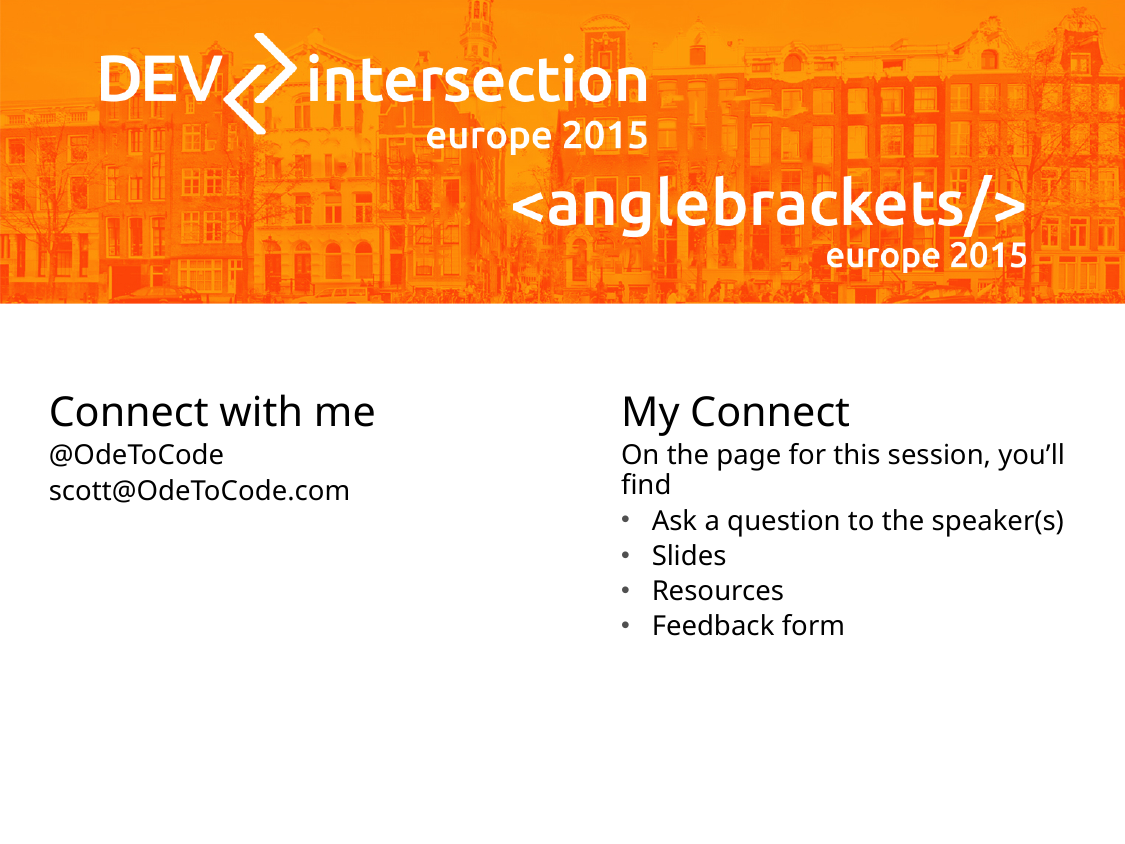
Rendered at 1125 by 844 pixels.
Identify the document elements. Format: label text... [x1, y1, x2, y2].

picture [0, 0, 1125, 304]
list My Connect On the page for this session, you’ll find Ask a question to the speaker(s) Slides Resources Feedback form [596, 375, 1101, 666]
list Connect with me @OdeToCode scott@OdeToCode.com [24, 375, 522, 585]
